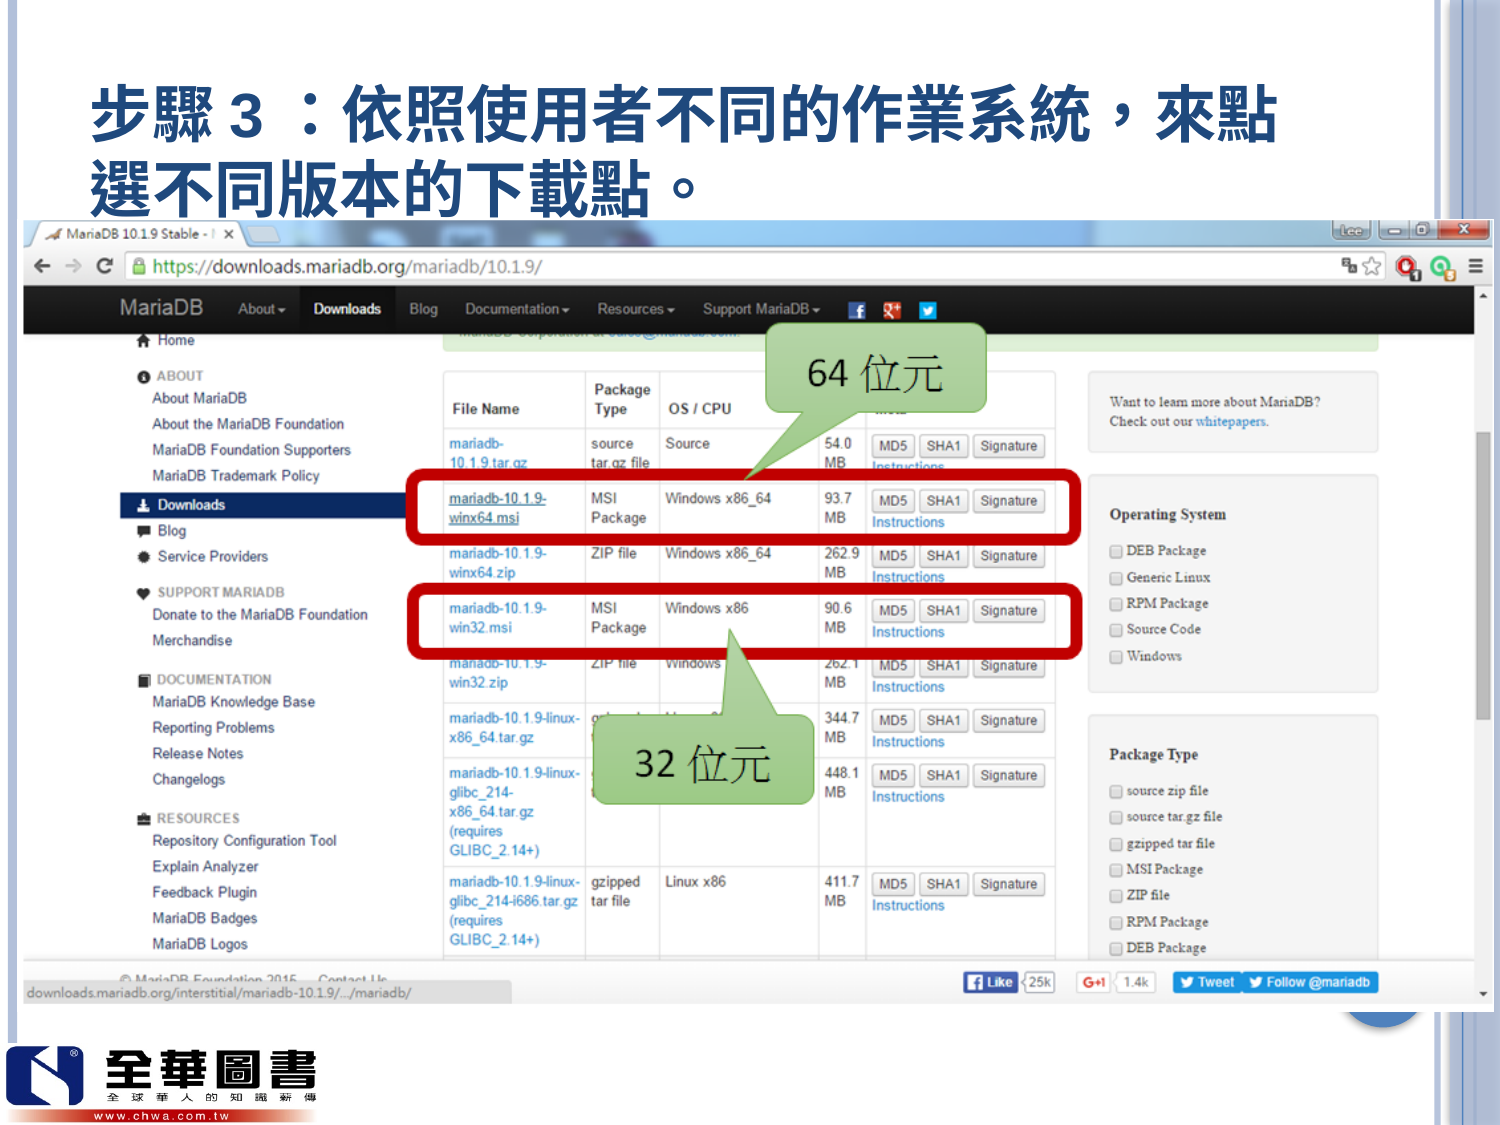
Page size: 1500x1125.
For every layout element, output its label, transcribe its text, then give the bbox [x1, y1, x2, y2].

picture [17, 219, 1494, 1012]
picture [0, 1043, 322, 1125]
title 步驟3：依照使用者不同的作業系統，來點選不同版本的下載點。 [75, 45, 1300, 216]
